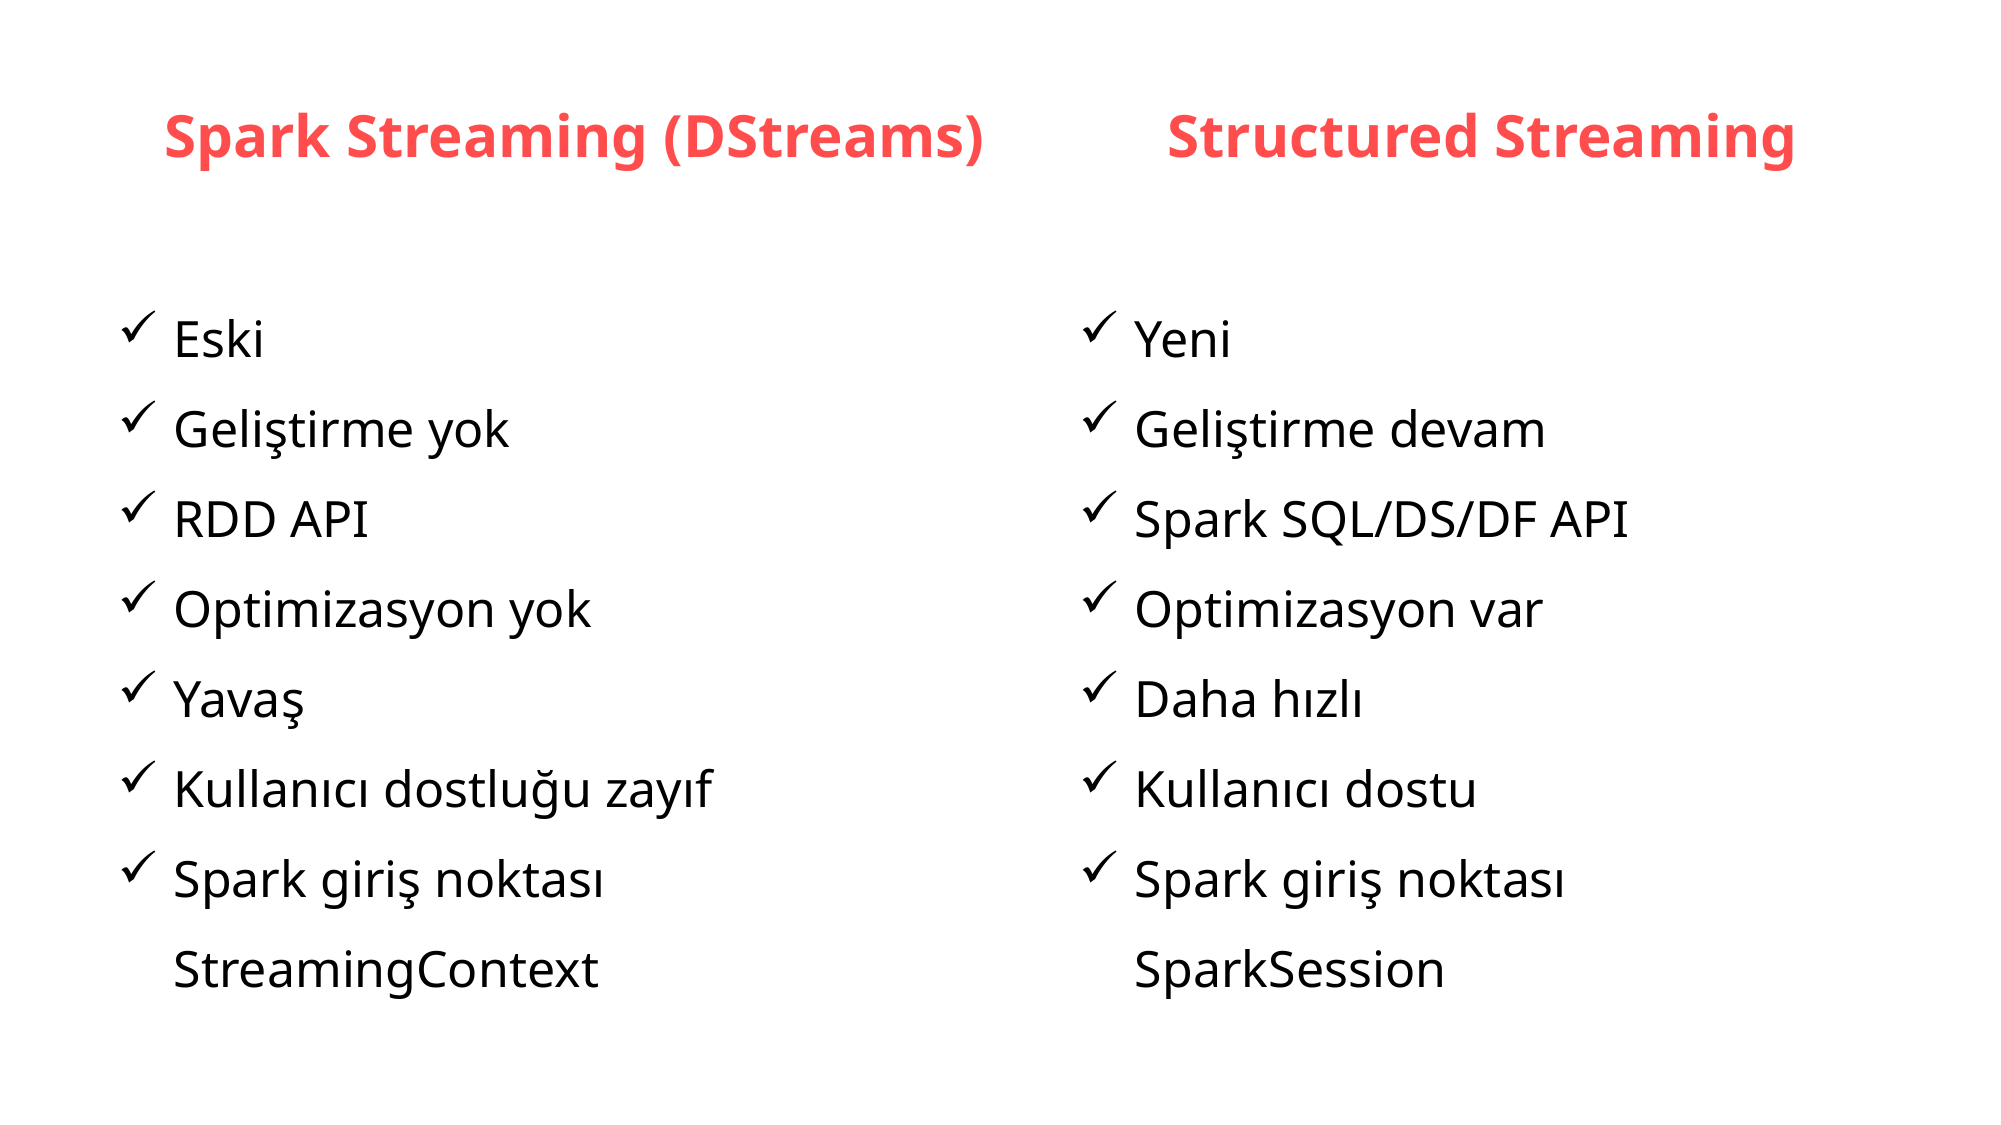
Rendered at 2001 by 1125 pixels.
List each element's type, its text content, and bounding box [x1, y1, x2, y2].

text_box Structured Streaming [1153, 92, 1813, 177]
text_box Spark Streaming (DStreams) [149, 92, 1000, 177]
text_box Eski Geliştirme yok RDD API Optimizasyon yok Yavaş Kullanıcı dostluğu zayıf Spark giriş noktası StreamingContext [102, 270, 1028, 1006]
text_box Yeni Geliştirme devam Spark SQL/DS/DF API Optimizasyon var Daha hızlı Kullanıcı dostu Spark giriş noktası SparkSession [1064, 270, 1902, 1006]
